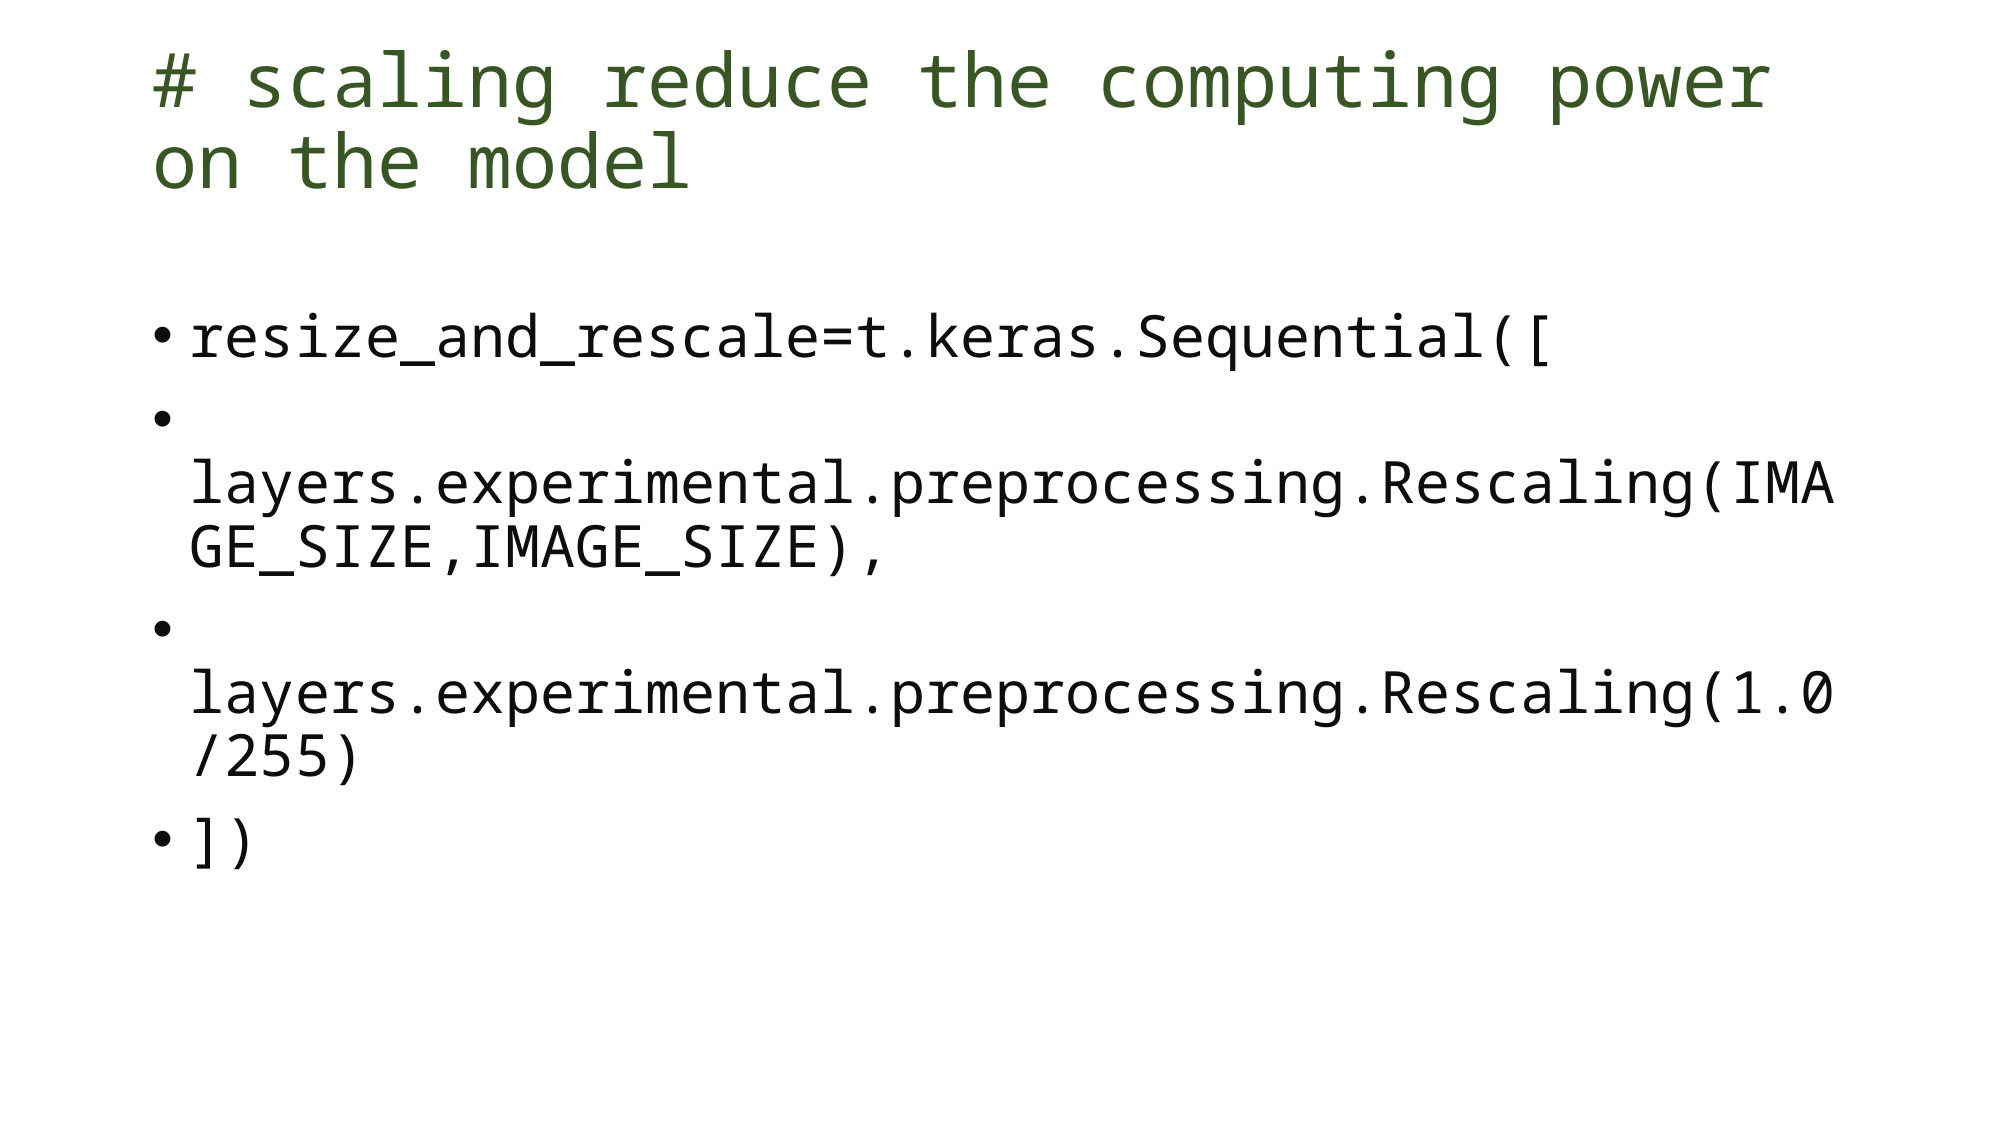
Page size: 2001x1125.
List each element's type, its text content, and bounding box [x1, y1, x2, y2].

title # scaling reduce the computing power on the model [137, 59, 1863, 278]
list resize_and_rescale=t.keras.Sequential([ layers.experimental.preprocessing.Rescaling(IMAGE_SIZE,IMAGE_SIZE), layers.experimental.preprocessing.Rescaling(1.0/255) ]) [137, 299, 1863, 1014]
